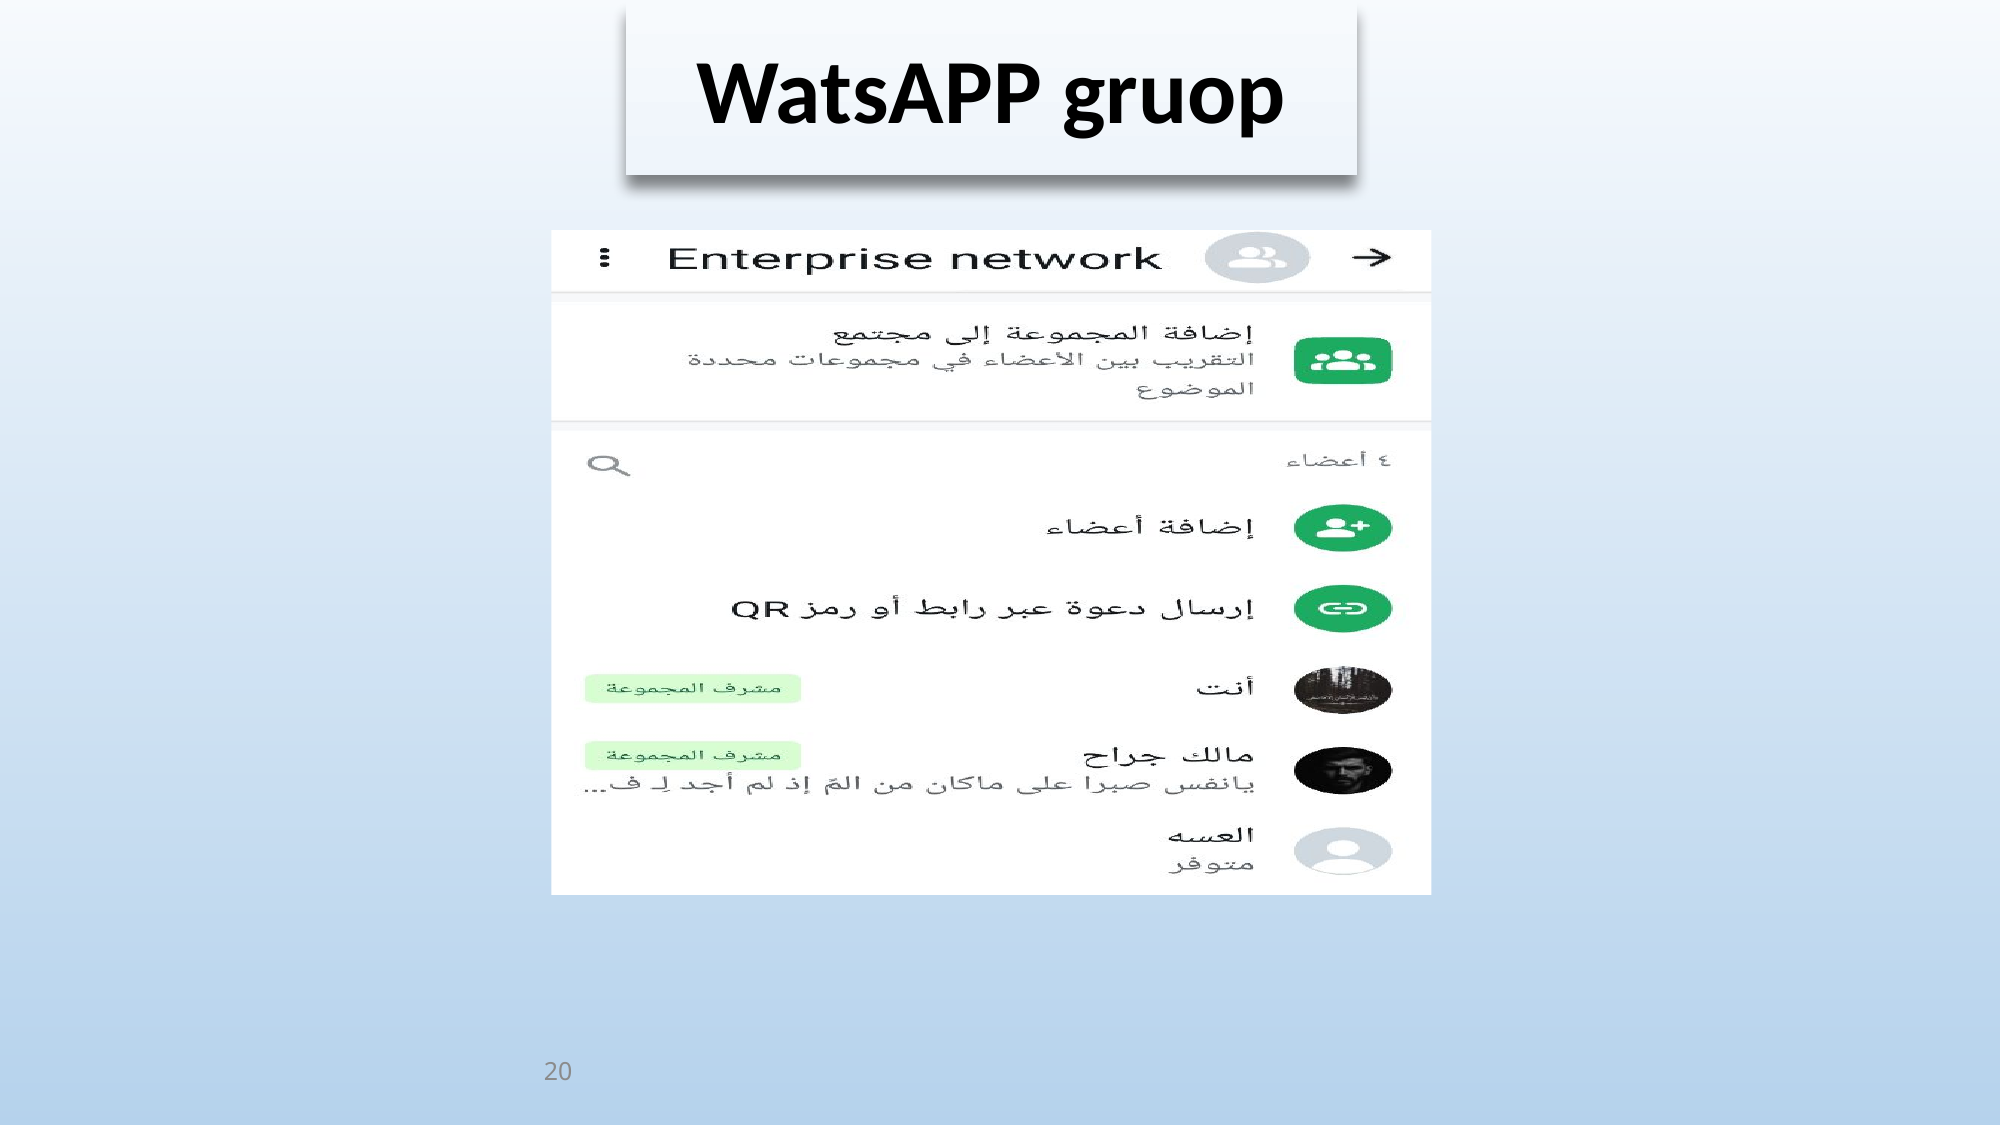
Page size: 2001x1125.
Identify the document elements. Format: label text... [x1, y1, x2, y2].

slide_number 20 [137, 1042, 588, 1103]
text_box WatsAPP gruop [625, 0, 1358, 175]
picture [551, 230, 1432, 895]
